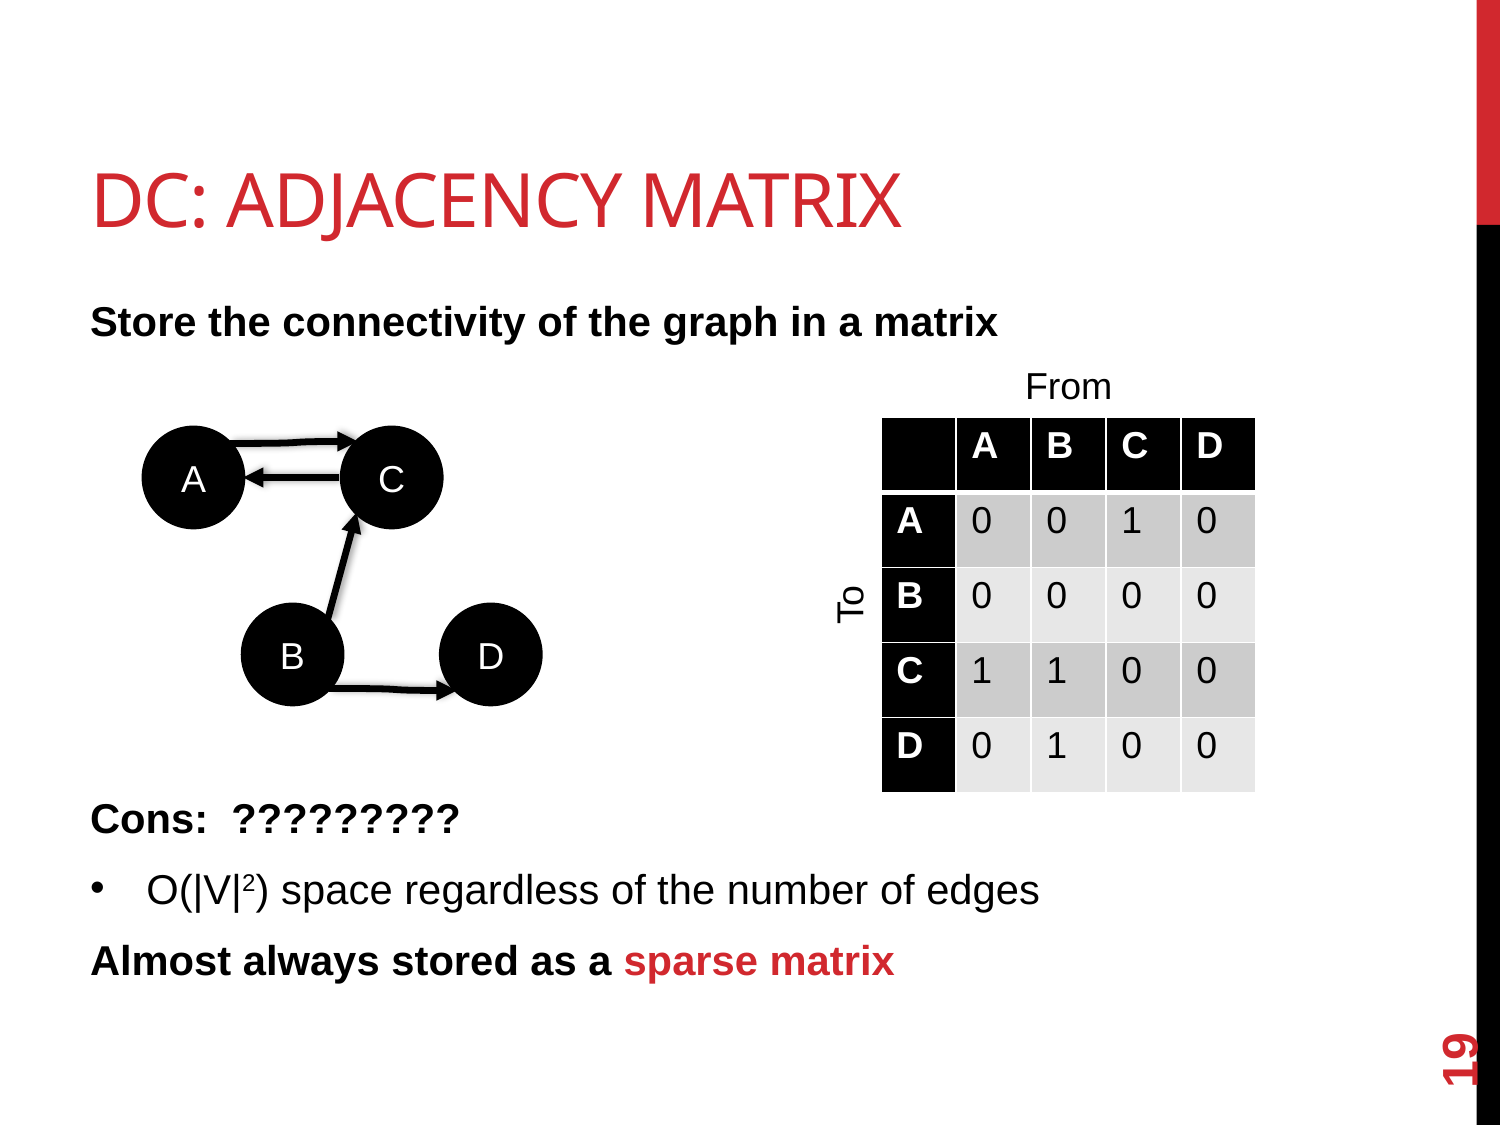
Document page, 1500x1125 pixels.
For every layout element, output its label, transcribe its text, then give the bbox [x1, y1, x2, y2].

table_cell 1 [1107, 495, 1180, 567]
table_cell 1 [957, 643, 1030, 717]
table_cell 0 [1107, 643, 1180, 717]
table_header A [957, 418, 1030, 490]
table_cell 0 [957, 568, 1030, 642]
table_cell 0 [1107, 718, 1180, 792]
table_cell 0 [1182, 568, 1255, 642]
table_cell 1 [1032, 643, 1105, 717]
table_cell C [882, 643, 955, 717]
table_header [882, 418, 955, 490]
table_cell 0 [1182, 495, 1255, 567]
table_cell 0 [1182, 643, 1255, 717]
table_cell 1 [1032, 718, 1105, 792]
table_header B [1032, 418, 1105, 490]
table_cell 0 [957, 495, 1030, 567]
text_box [143, 427, 541, 705]
table_cell 0 [1107, 568, 1180, 642]
table_cell 0 [1032, 568, 1105, 642]
title DC: Adjacency Matrix [75, 25, 1025, 250]
table_cell D [882, 718, 955, 792]
table_cell A [882, 495, 955, 567]
list Store the connectivity of the graph in a matrix Cons: ????????? O(|V|2) space regardless of the number of edges Almost always stored as a sparse matrix [75, 287, 1325, 1005]
table_header D [1182, 418, 1255, 490]
slide_number 19 [1427, 887, 1488, 1104]
text_box To [818, 417, 879, 793]
table_header C [1107, 418, 1180, 490]
table_cell 0 [1182, 718, 1255, 792]
table_cell 0 [957, 718, 1030, 792]
table_cell B [882, 568, 955, 642]
table_cell 0 [1032, 495, 1105, 567]
text_box From [881, 354, 1257, 415]
